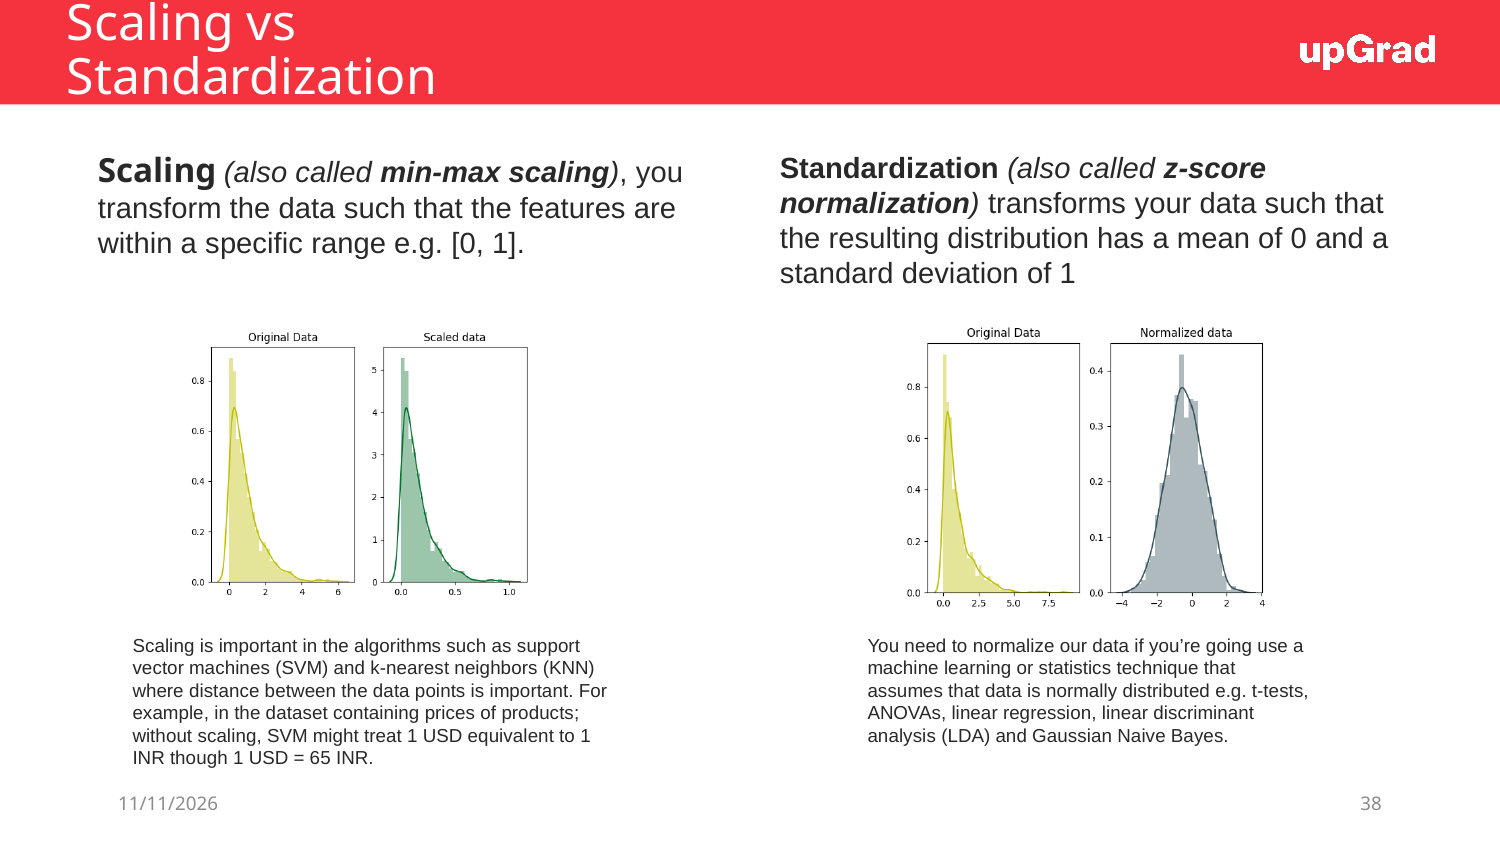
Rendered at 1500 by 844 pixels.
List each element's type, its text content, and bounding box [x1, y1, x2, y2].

picture [1300, 34, 1435, 70]
text_box Scaling (also called min-max scaling), you transform the data such that the features are within a specific range e.g. [0, 1]. [83, 141, 735, 267]
text_box Standardization (also called z-score normalization) transforms your data such that the resulting distribution has a mean of 0 and a standard deviation of 1 [764, 141, 1440, 297]
picture [183, 327, 534, 603]
text_box You need to normalize our data if you’re going use a machine learning or statistics technique that assumes that data is normally distributed e.g. t-tests, ANOVAs, linear regression, linear discriminant analysis (LDA) and Gaussian Naive Bayes. [852, 625, 1326, 754]
text_box Scaling is important in the algorithms such as support vector machines (SVM) and k-nearest neighbors (KNN) where distance between the data points is important. For example, in the dataset containing prices of products; without scaling, SVM might treat 1 USD equivalent to 1 INR though 1 USD = 65 INR. [117, 625, 636, 776]
title Scaling vs Standardization [51, 20, 665, 83]
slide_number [103, 782, 441, 827]
slide_number 38 [1059, 782, 1397, 827]
picture [900, 315, 1278, 615]
